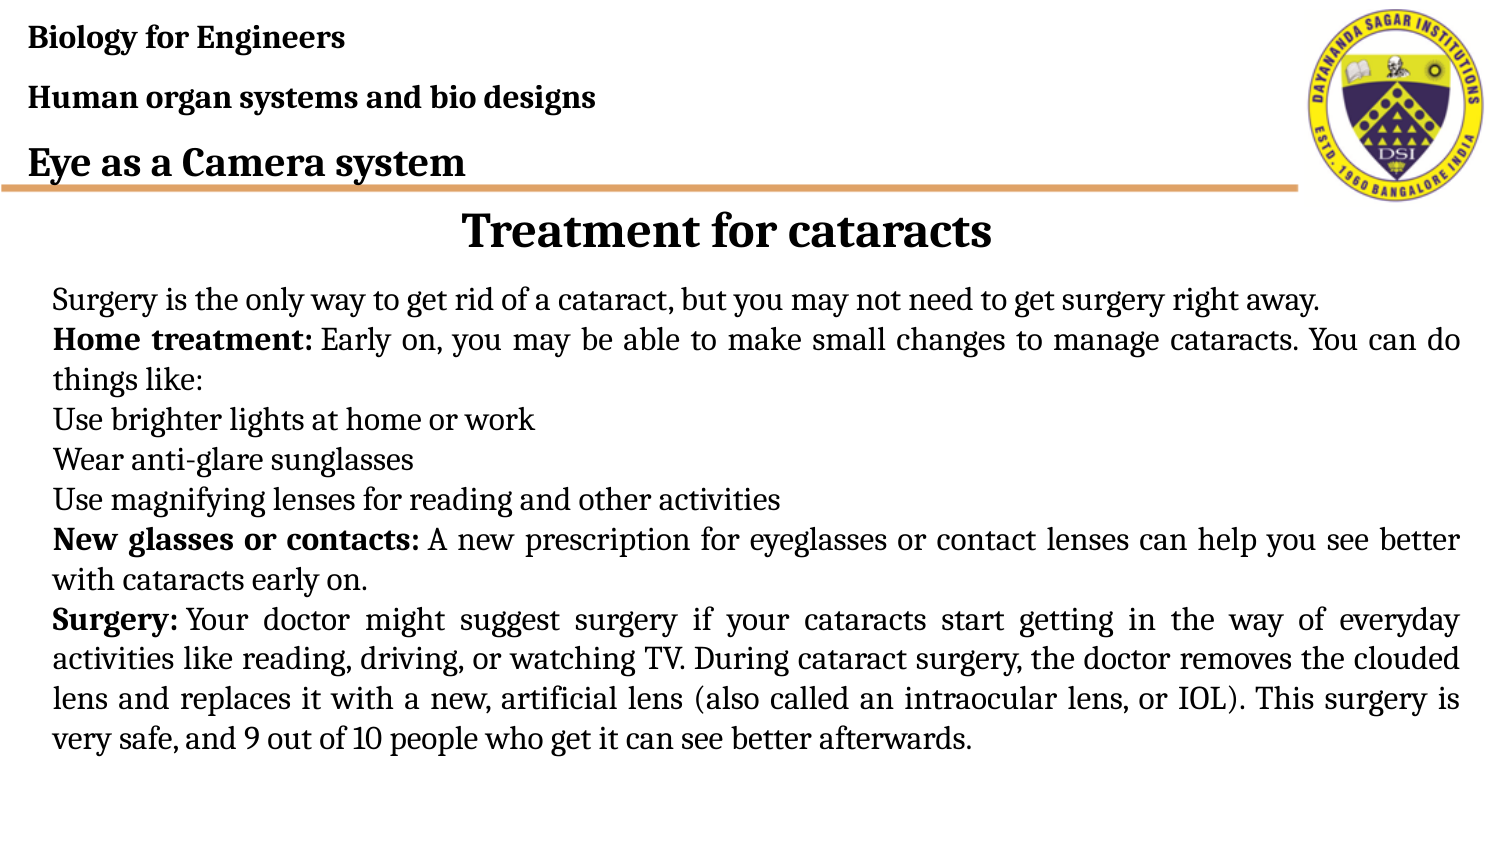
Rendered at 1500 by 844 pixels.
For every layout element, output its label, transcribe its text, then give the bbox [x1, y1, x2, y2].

text_box Surgery is the only way to get rid of a cataract, but you may not need to get surgery right away. Home treatment: Early on, you may be able to make small changes to manage cataracts. You can do things like: Use brighter lights at home or work Wear anti-glare sunglasses Use magnifying lenses for reading and other activities New glasses or contacts: A new prescription for eyeglasses or contact lenses can help you see better with cataracts early on. Surgery: Your doctor might suggest surgery if your cataracts start getting in the way of everyday activities like reading, driving, or watching TV. During cataract surgery, the doctor removes the clouded lens and replaces it with a new, artificial lens (also called an intraocular lens, or IOL). This surgery is very safe, and 9 out of 10 people who get it can see better afterwards. [37, 269, 1478, 764]
text_box Treatment for cataracts [446, 201, 1095, 265]
text_box Biology for Engineers Human organ systems and bio designs Eye as a Camera system [12, 0, 1107, 182]
picture [1302, 8, 1492, 209]
picture [0, 183, 1301, 194]
